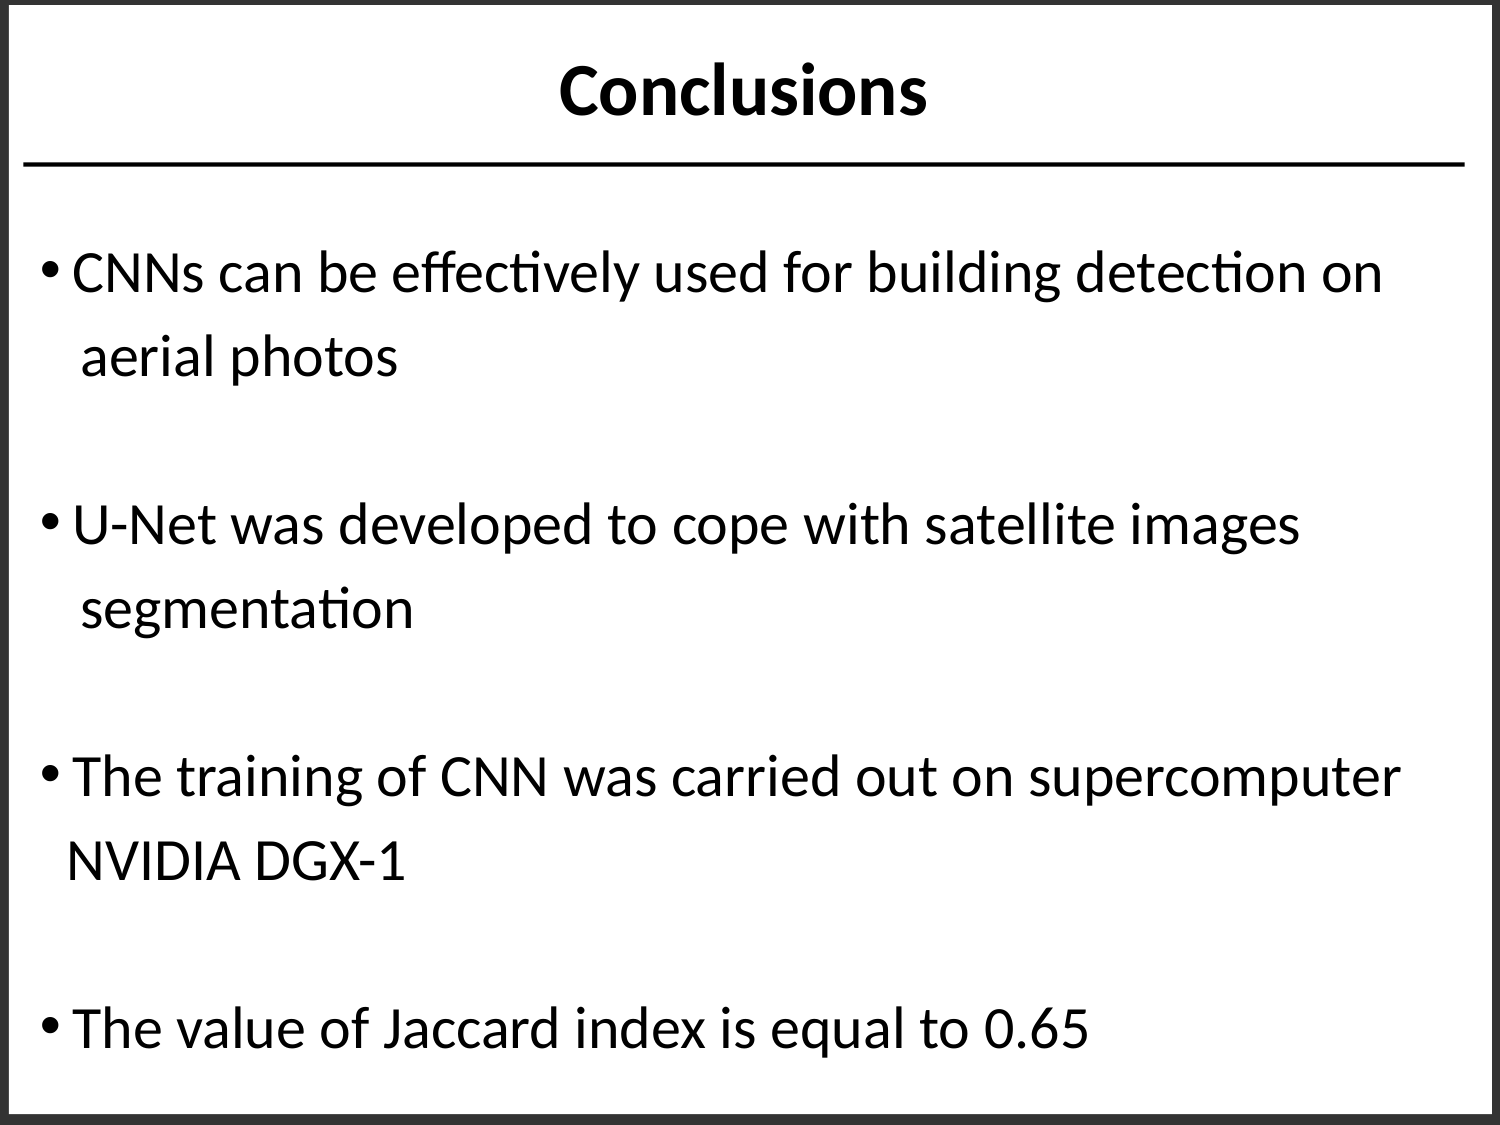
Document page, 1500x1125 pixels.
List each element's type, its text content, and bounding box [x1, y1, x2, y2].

text_box Conclusions [68, 7, 1419, 164]
text_box CNNs can be effectively used for building detection on aerial photos U-Net was developed to cope with satellite images segmentation The training of CNN was carried out on supercomputer NVIDIA DGX-1 The value of Jaccard index is equal to 0.65 [24, 224, 1478, 1086]
text_box An increase in the training database, the addition of "complex" cases; Collection of image bases for other endoscopic systems; Real-time endoscopy processing. [7, 3, 1494, 1116]
